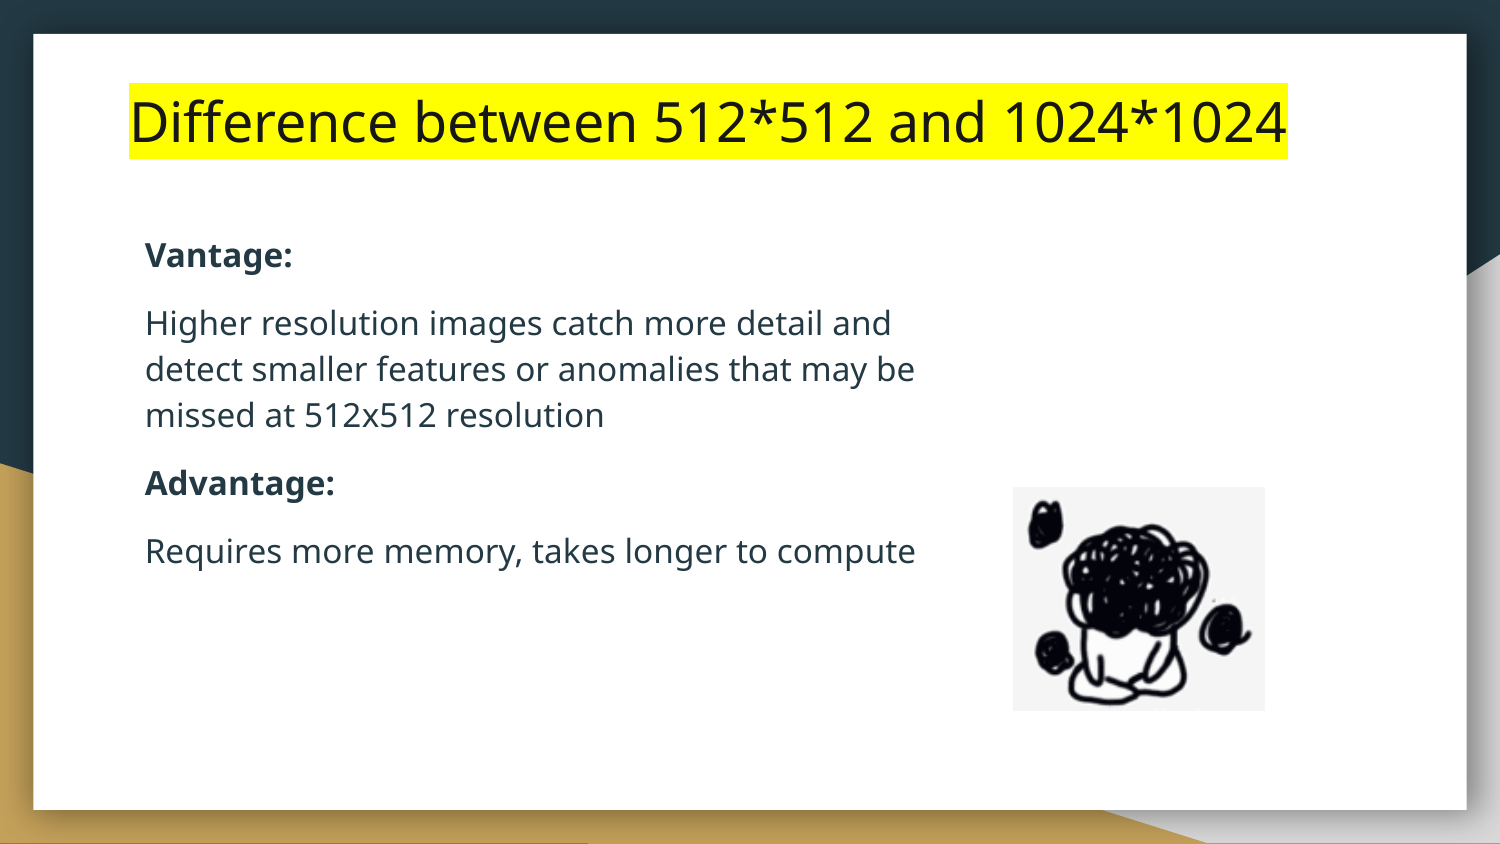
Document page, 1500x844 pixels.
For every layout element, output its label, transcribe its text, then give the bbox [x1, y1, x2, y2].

list Vantage: Higher resolution images catch more detail and detect smaller features or anomalies that may be missed at 512x512 resolution Advantage: Requires more memory, takes longer to compute [129, 212, 955, 615]
title Difference between 512*512 and 1024*1024 [114, 72, 1399, 222]
picture [1013, 486, 1265, 712]
